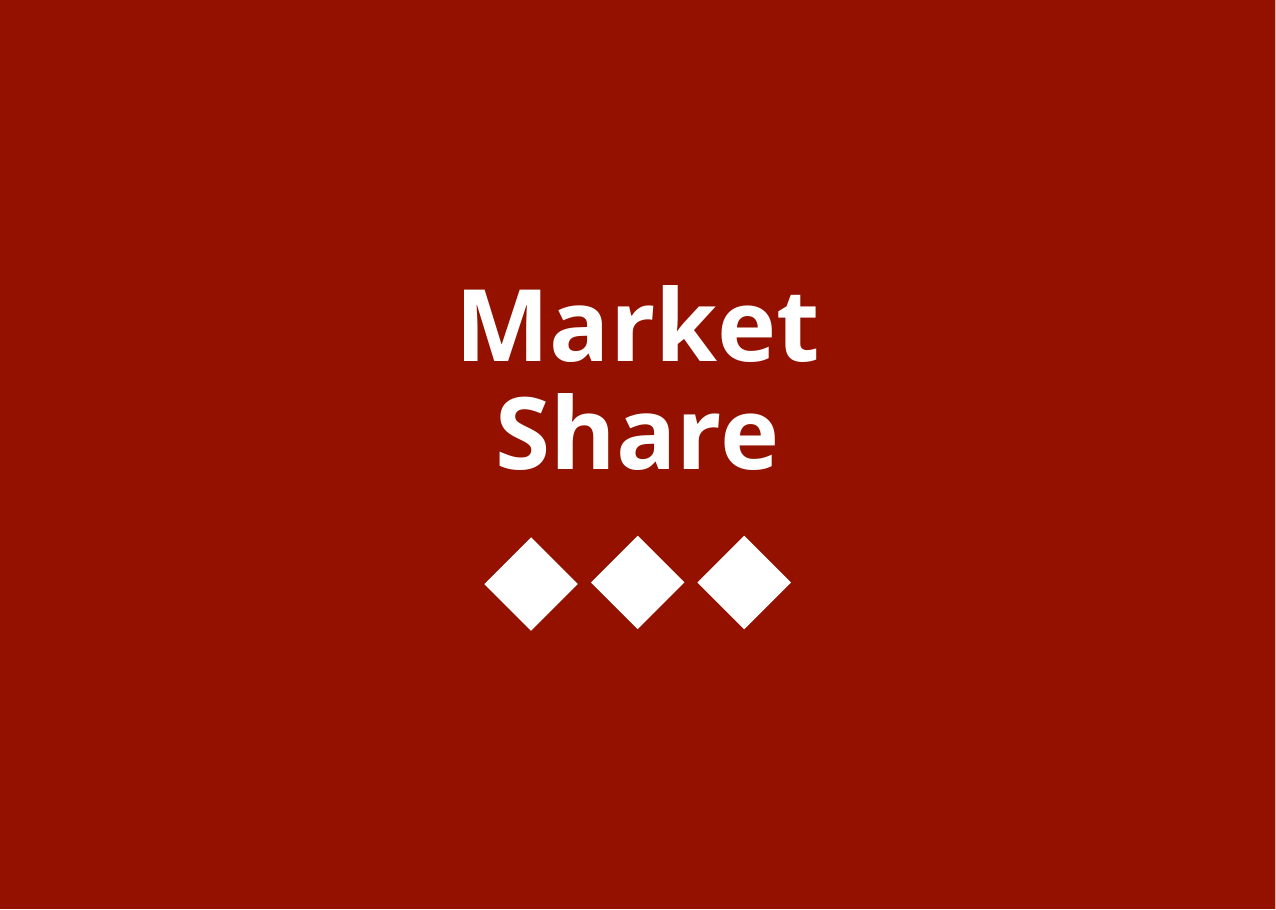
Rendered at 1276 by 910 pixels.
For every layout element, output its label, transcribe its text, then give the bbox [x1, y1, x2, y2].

title Market Share [117, 253, 1158, 513]
